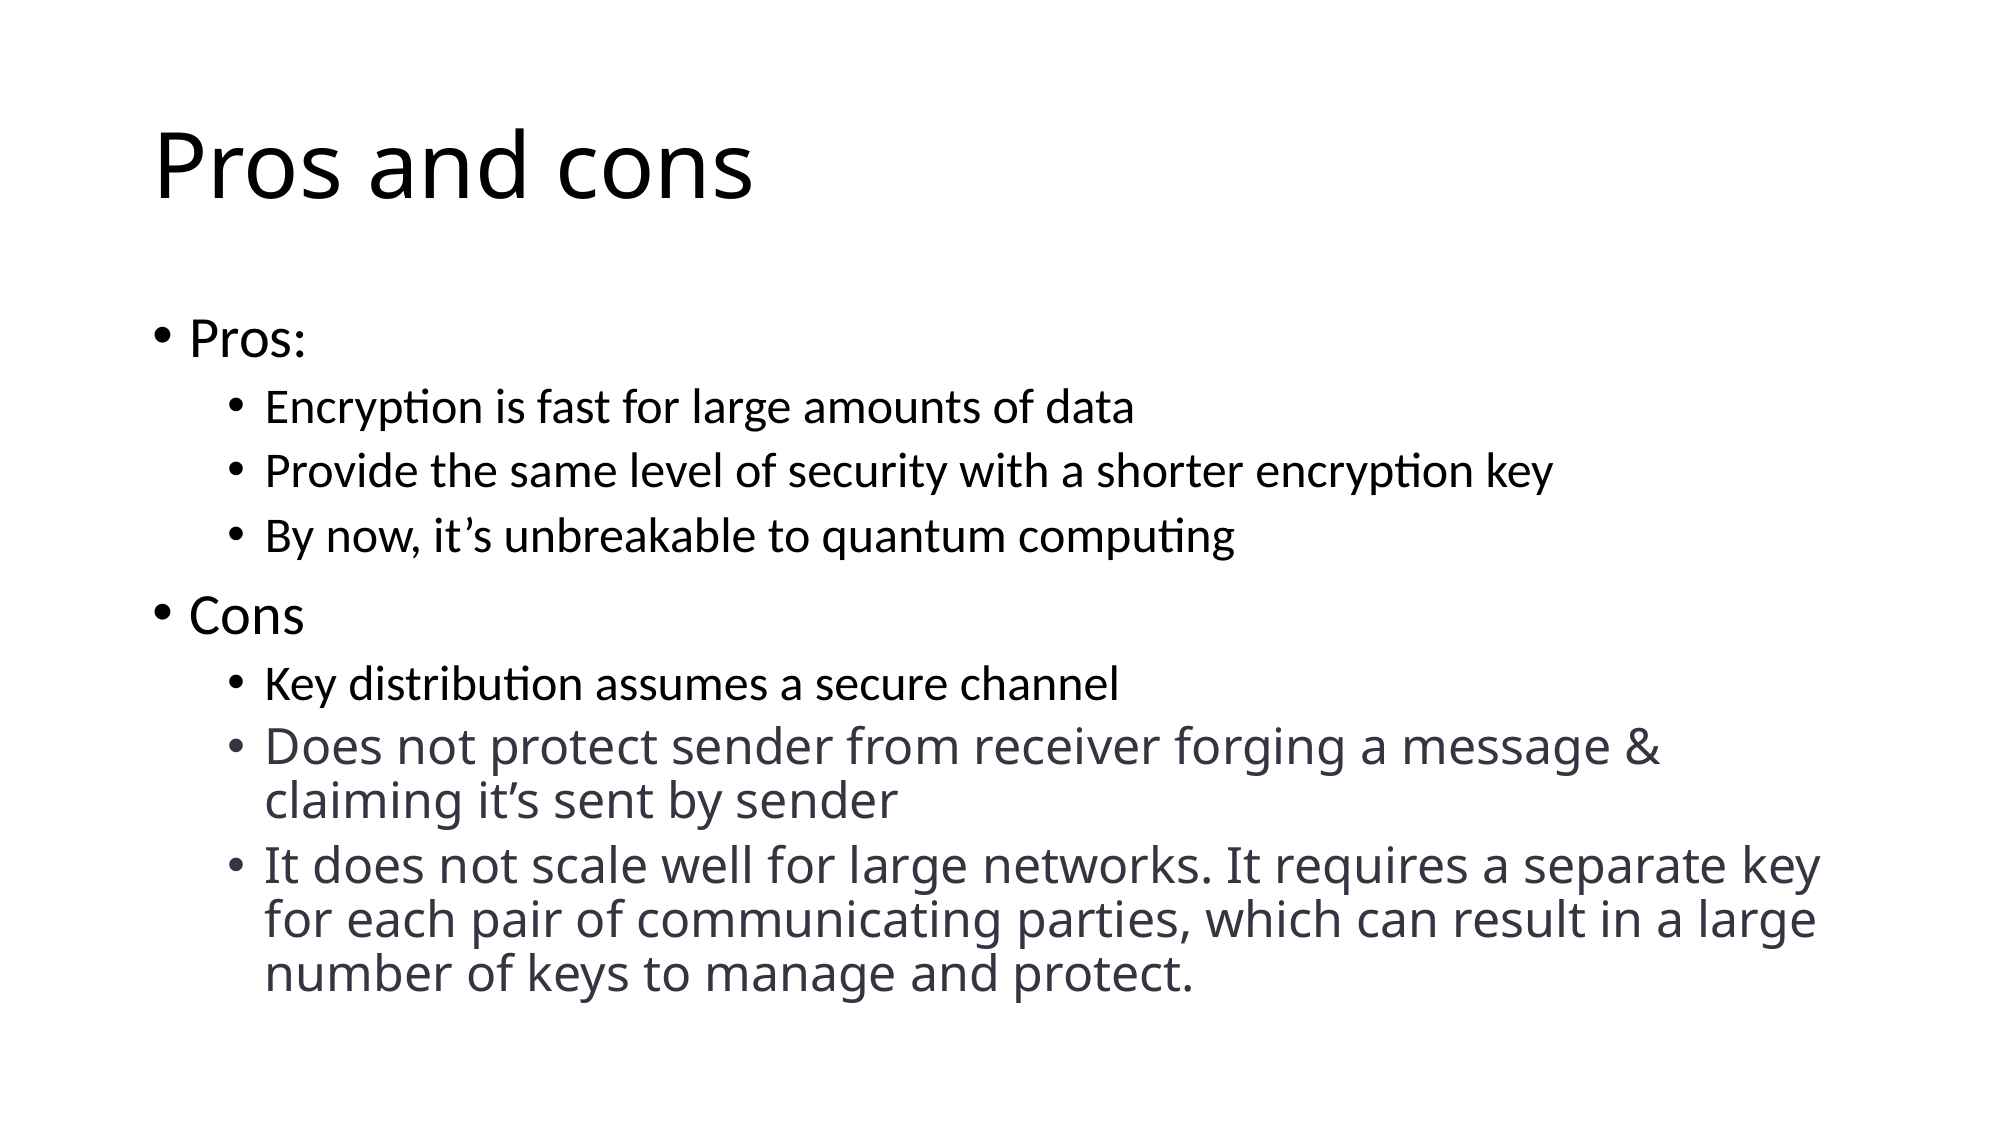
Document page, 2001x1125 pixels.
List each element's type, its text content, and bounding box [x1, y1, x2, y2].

title Pros and cons [137, 59, 1863, 278]
list Pros: Encryption is fast for large amounts of data Provide the same level of security with a shorter encryption key By now, it’s unbreakable to quantum computing Cons Key distribution assumes a secure channel Does not protect sender from receiver forging a message & claiming it’s sent by sender It does not scale well for large networks. It requires a separate key for each pair of communicating parties, which can result in a large number of keys to manage and protect. [137, 299, 1863, 1014]
